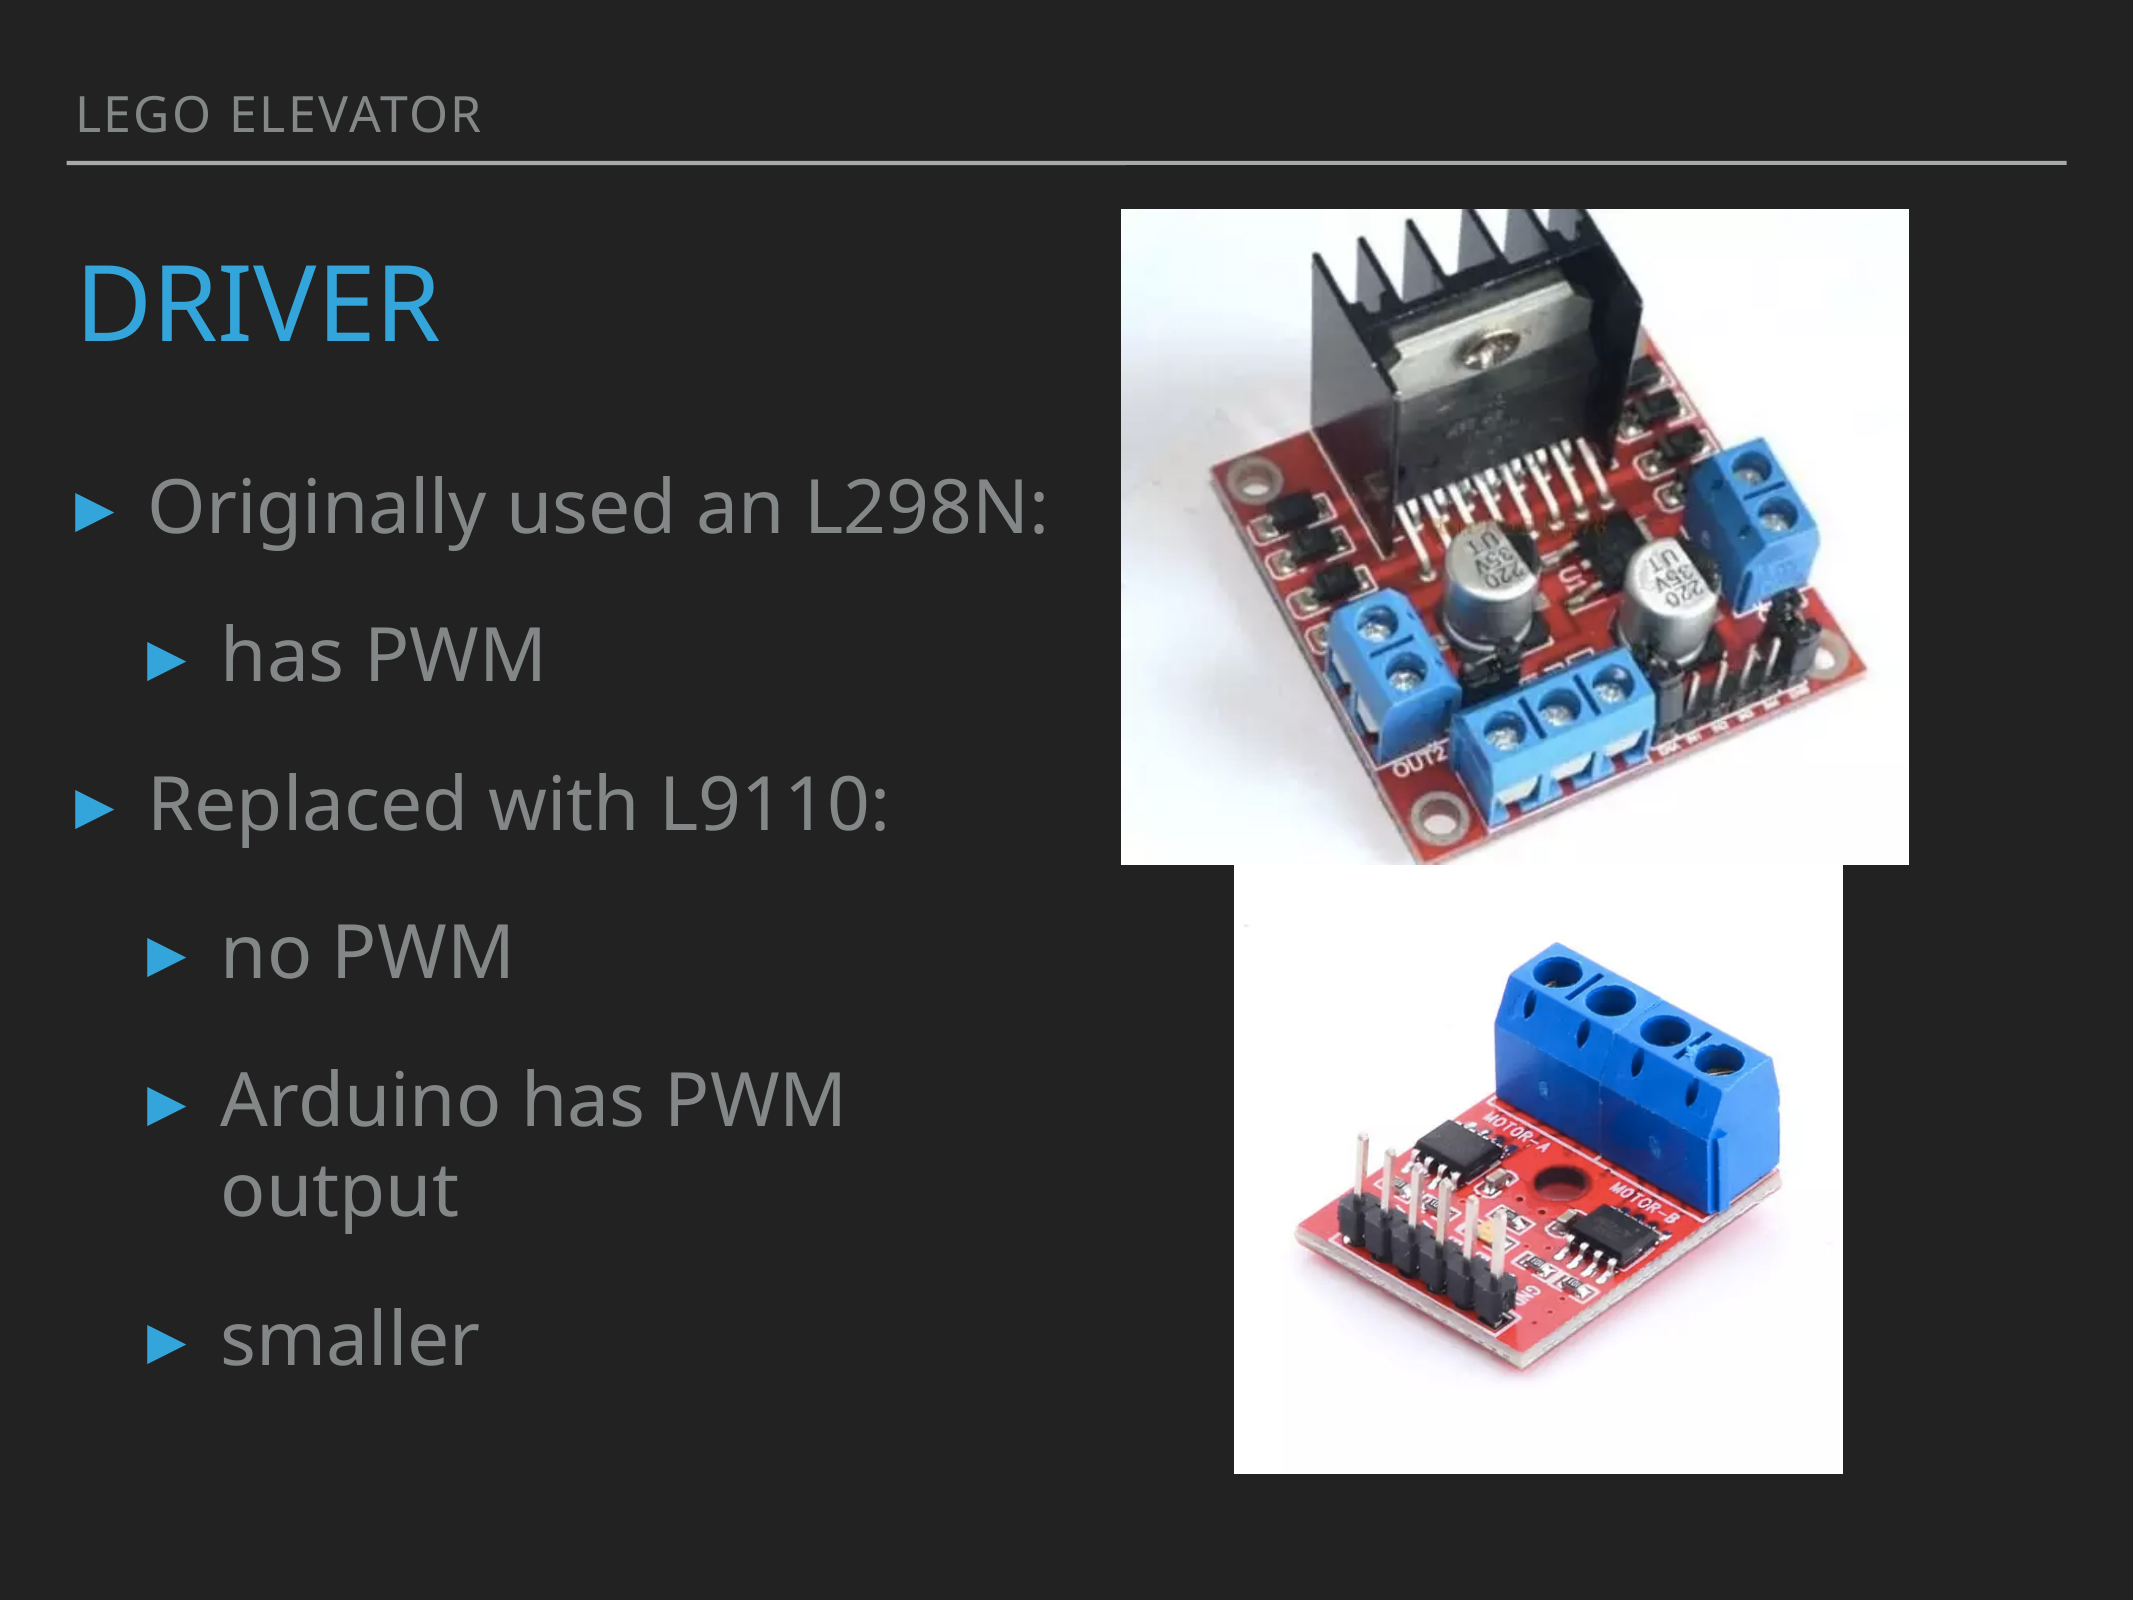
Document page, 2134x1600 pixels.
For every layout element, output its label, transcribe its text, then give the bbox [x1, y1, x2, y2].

picture [1121, 208, 1909, 1475]
list Originally used an L298N: has PWM Replaced with L9110: no PWM Arduino has PWM output smaller [66, 449, 1101, 1453]
list lego elevator [66, 74, 1901, 151]
title driver [66, 251, 1101, 372]
